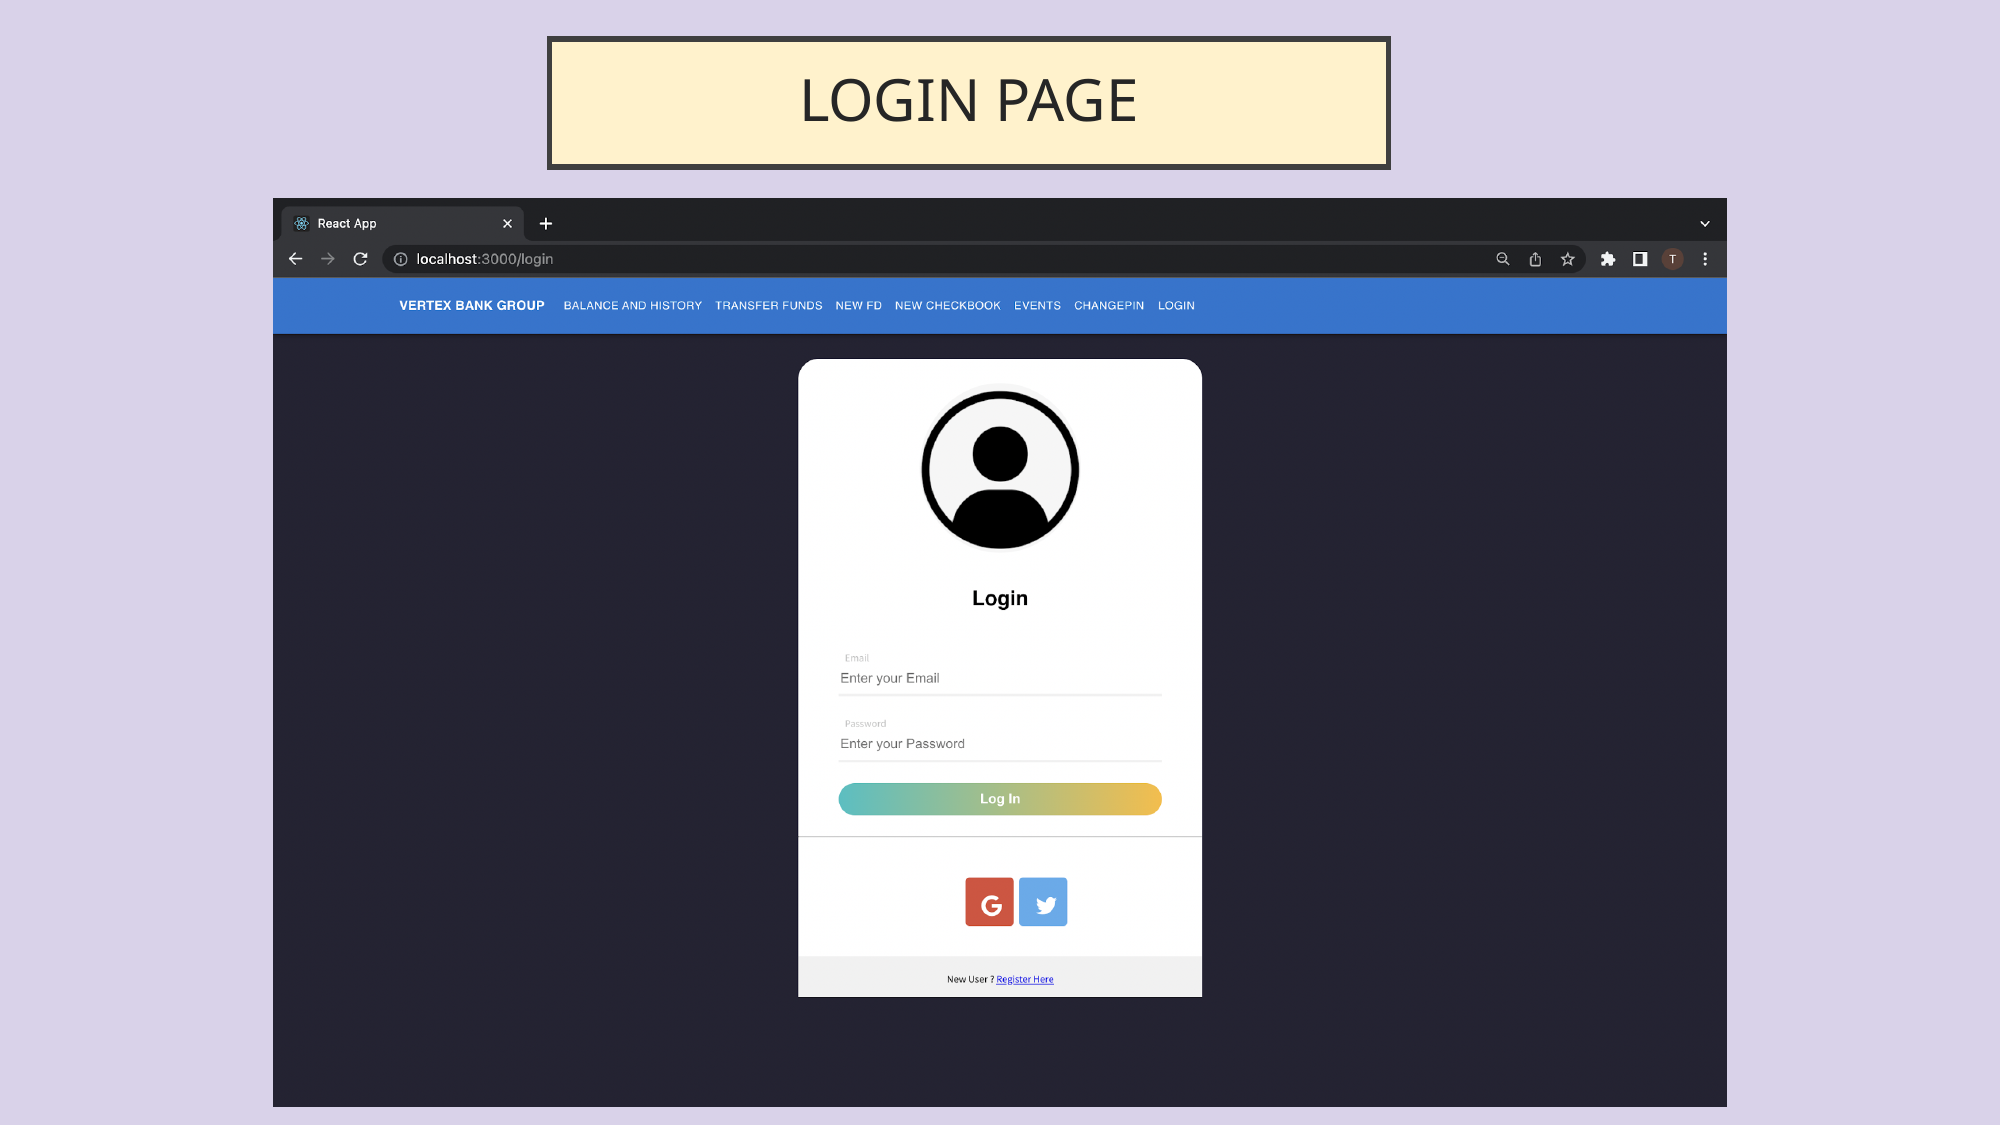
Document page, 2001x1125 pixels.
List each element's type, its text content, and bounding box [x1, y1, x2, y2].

picture [273, 198, 1727, 1108]
title LOGIN PAGE [547, 36, 1391, 170]
